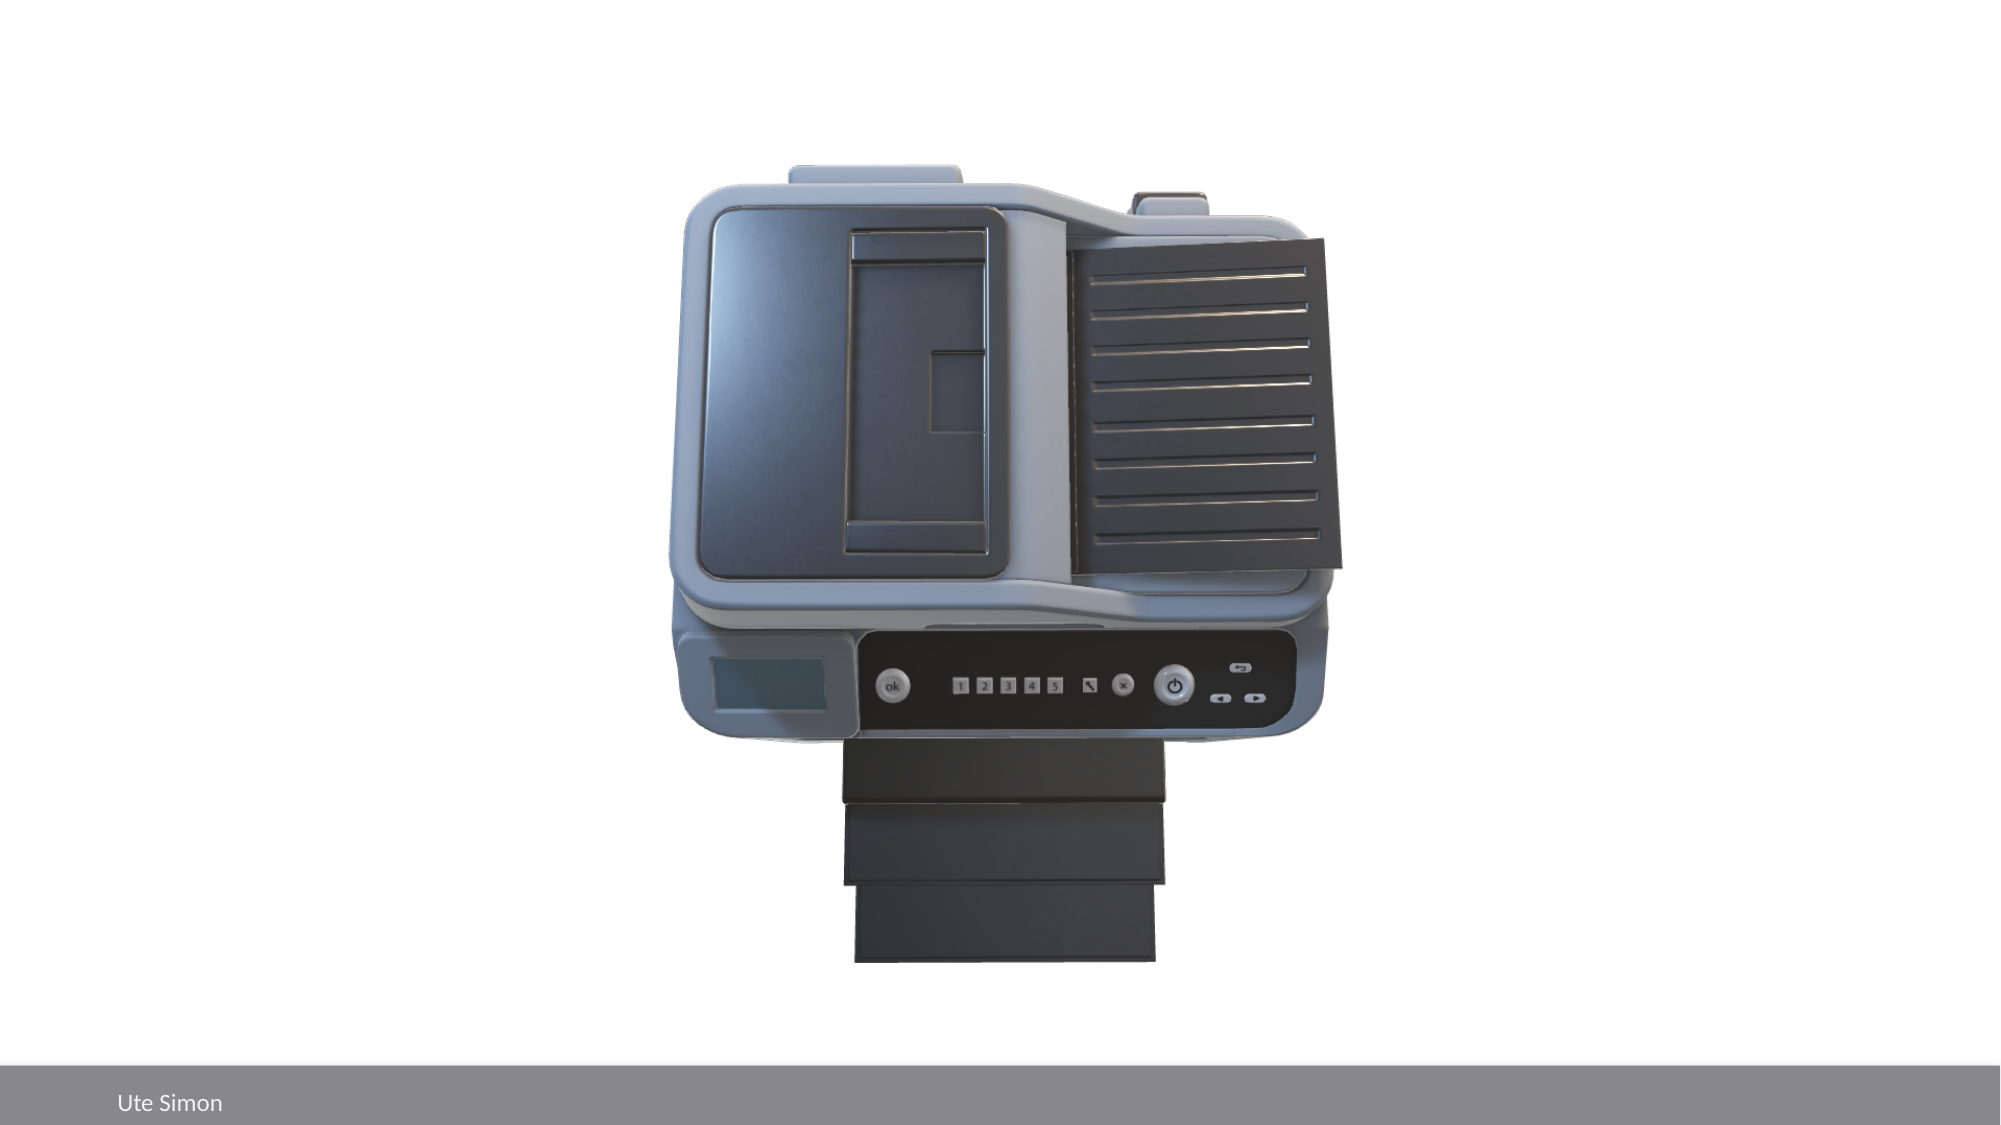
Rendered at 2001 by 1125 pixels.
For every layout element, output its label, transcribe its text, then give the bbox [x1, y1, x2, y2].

footer Ute Simon [102, 1071, 1392, 1125]
picture [651, 158, 1349, 991]
